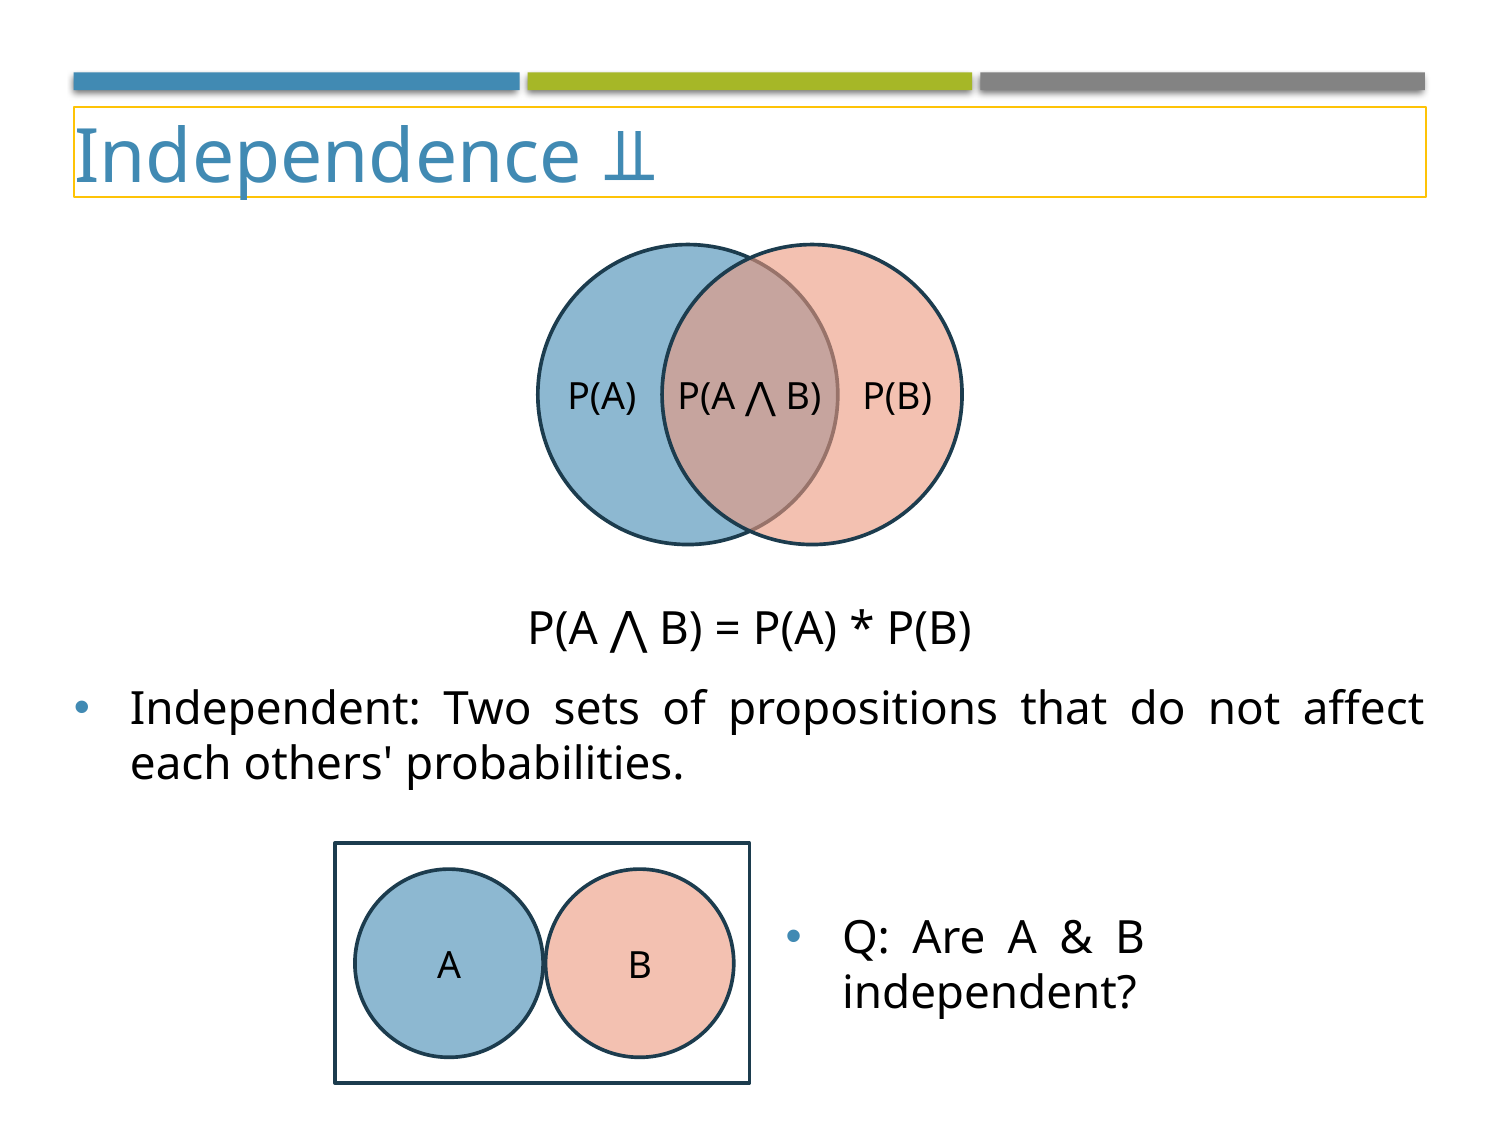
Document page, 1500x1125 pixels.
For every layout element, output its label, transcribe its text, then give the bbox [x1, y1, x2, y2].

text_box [537, 244, 963, 546]
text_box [334, 842, 750, 1084]
text_box Q: Are A & B independent? [785, 907, 1146, 1018]
text_box Independence ⫫ [74, 106, 1426, 198]
text_box P(A ⋀ B) = P(A) * P(B) Independent: Two sets of propositions that do not affect each others' probabilities. [73, 598, 1426, 789]
